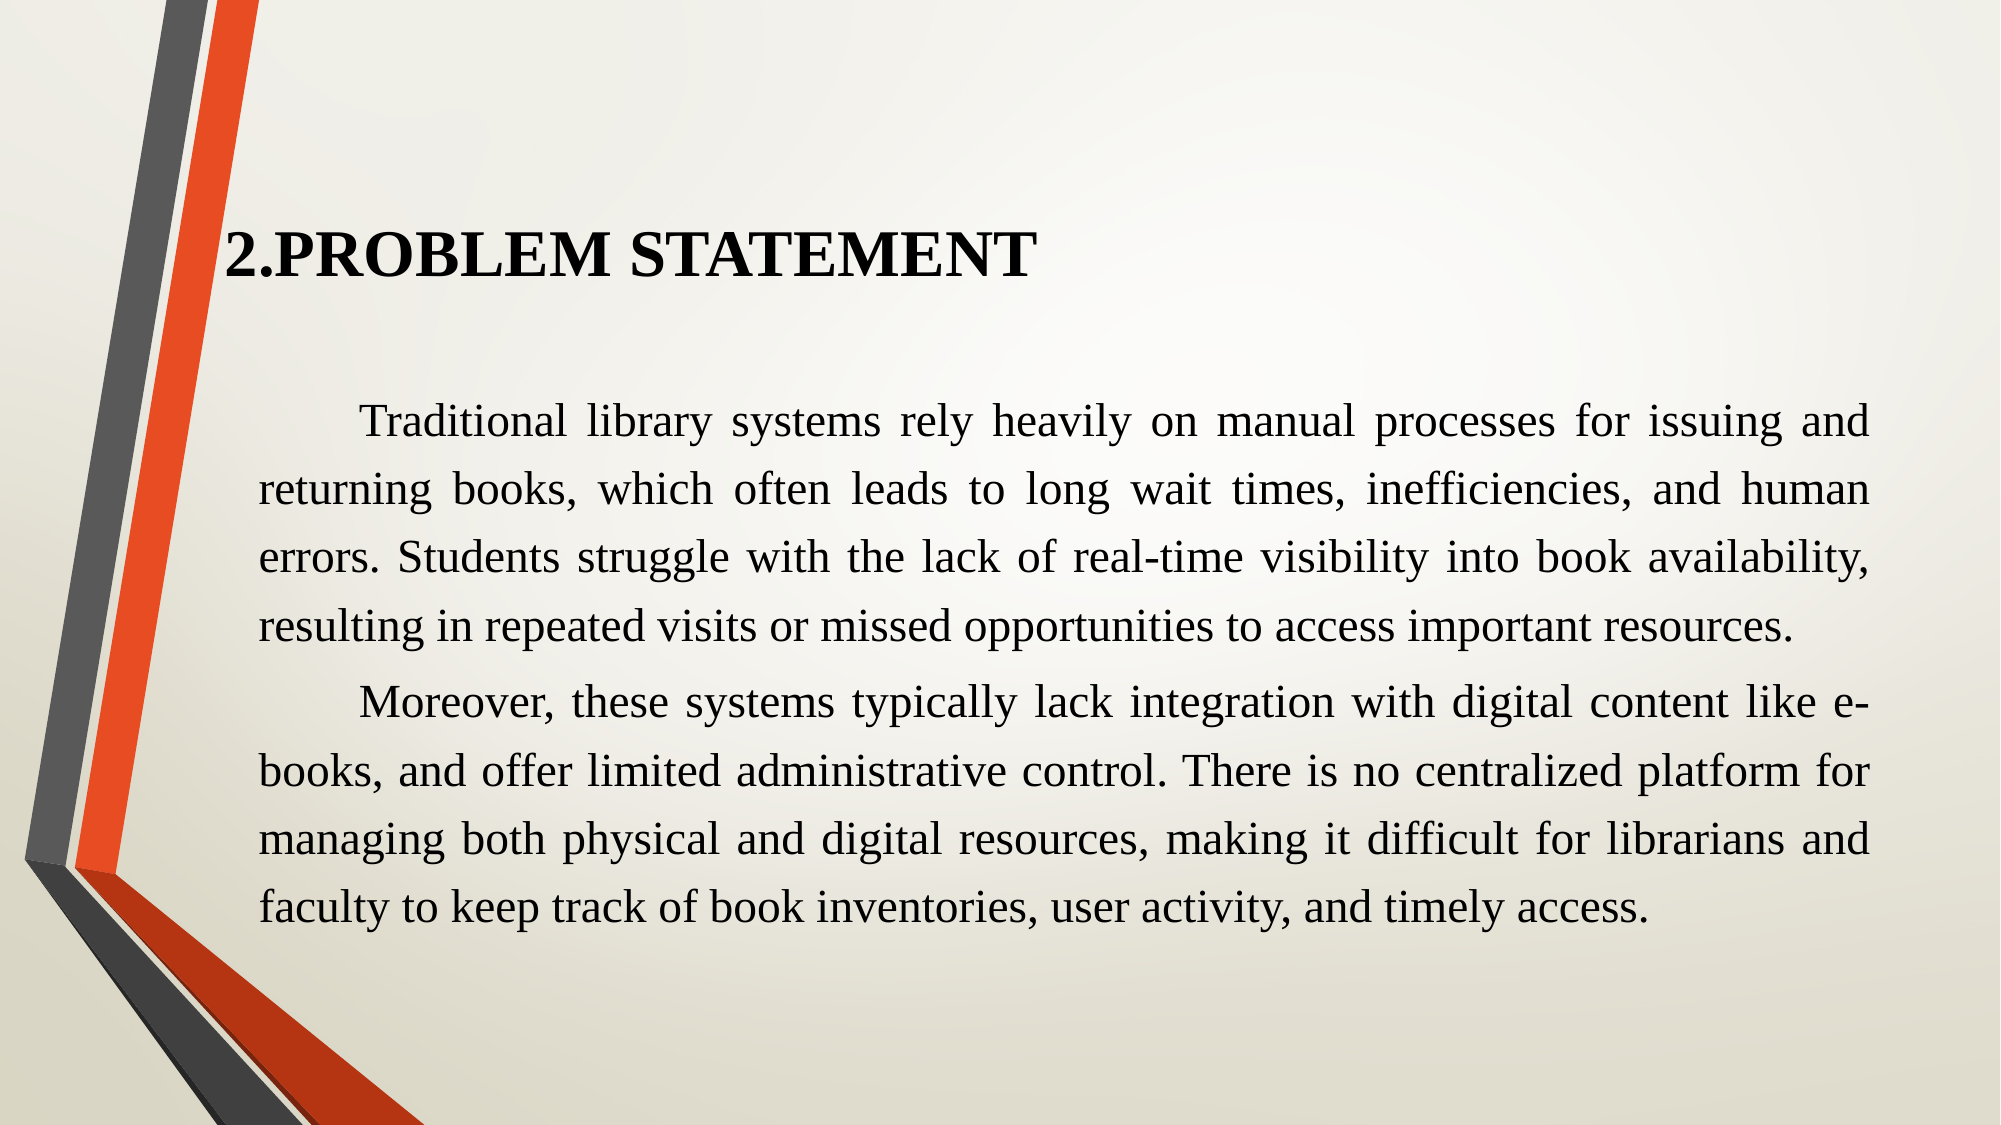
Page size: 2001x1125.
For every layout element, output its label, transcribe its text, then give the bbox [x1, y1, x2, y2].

title 2.PROBLEM STATEMENT [209, 174, 1871, 326]
list Traditional library systems rely heavily on manual processes for issuing and returning books, which often leads to long wait times, inefficiencies, and human errors. Students struggle with the lack of real-time visibility into book availability, resulting in repeated visits or missed opportunities to access important resources. Moreover, these systems typically lack integration with digital content like e-books, and offer limited administrative control. There is no centralized platform for managing both physical and digital resources, making it difficult for librarians and faculty to keep track of book inventories, user activity, and timely access. [243, 304, 1887, 1012]
